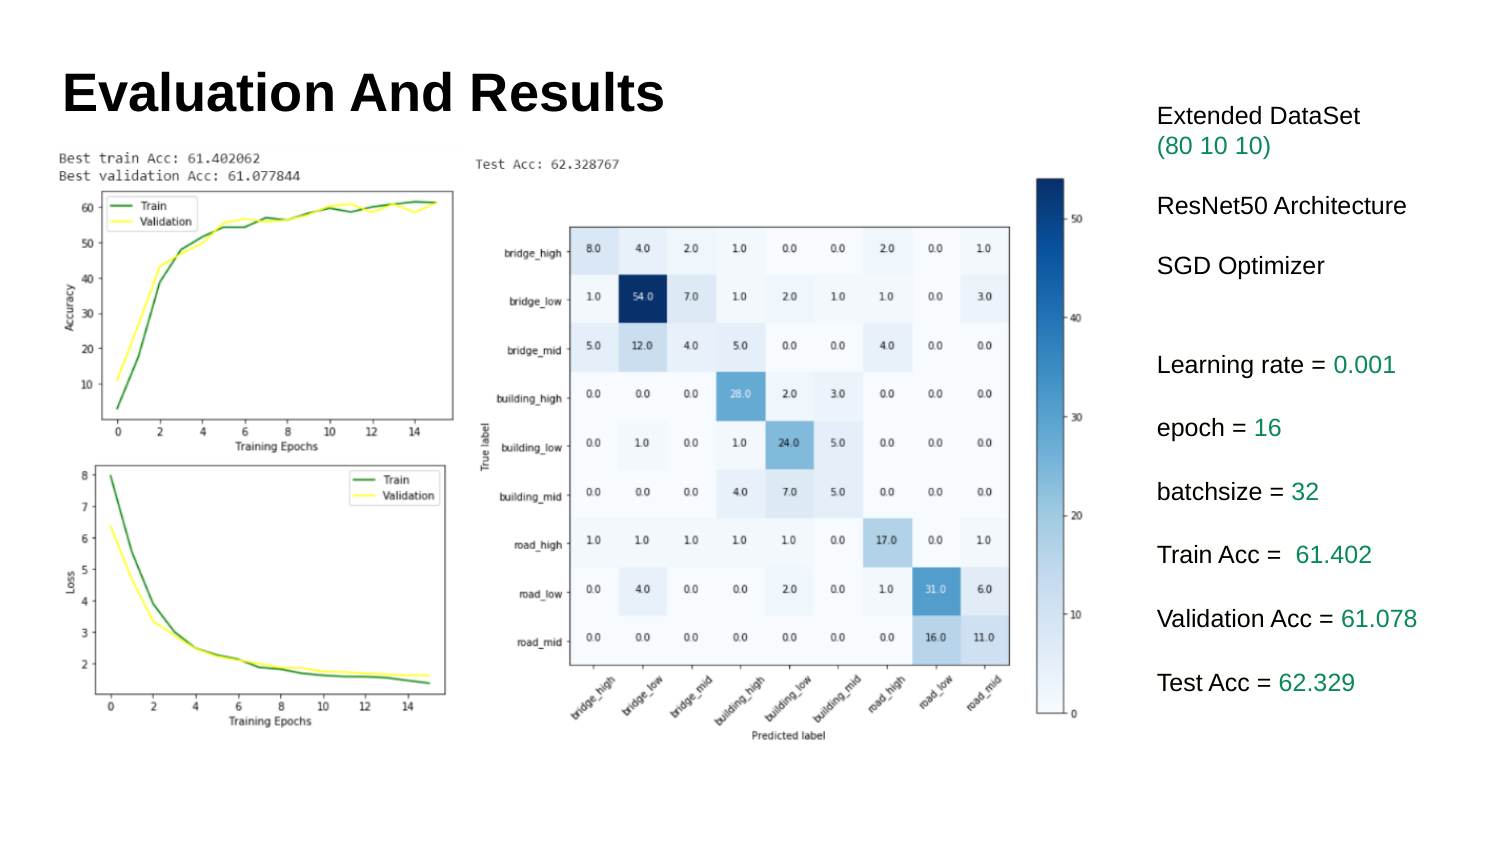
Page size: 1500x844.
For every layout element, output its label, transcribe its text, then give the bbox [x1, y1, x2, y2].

text_box Extended DataSet (80 10 10) ResNet50 Architecture SGD Optimizer Learning rate = 0.001 epoch = 16 batchsize = 32 Train Acc = 61.402 Validation Acc = 61.078 Test Acc = 62.329 [1141, 84, 1454, 781]
text_box [23, 27, 1468, 825]
picture [56, 148, 1089, 749]
text_box Evaluation And Results [47, 42, 1468, 825]
